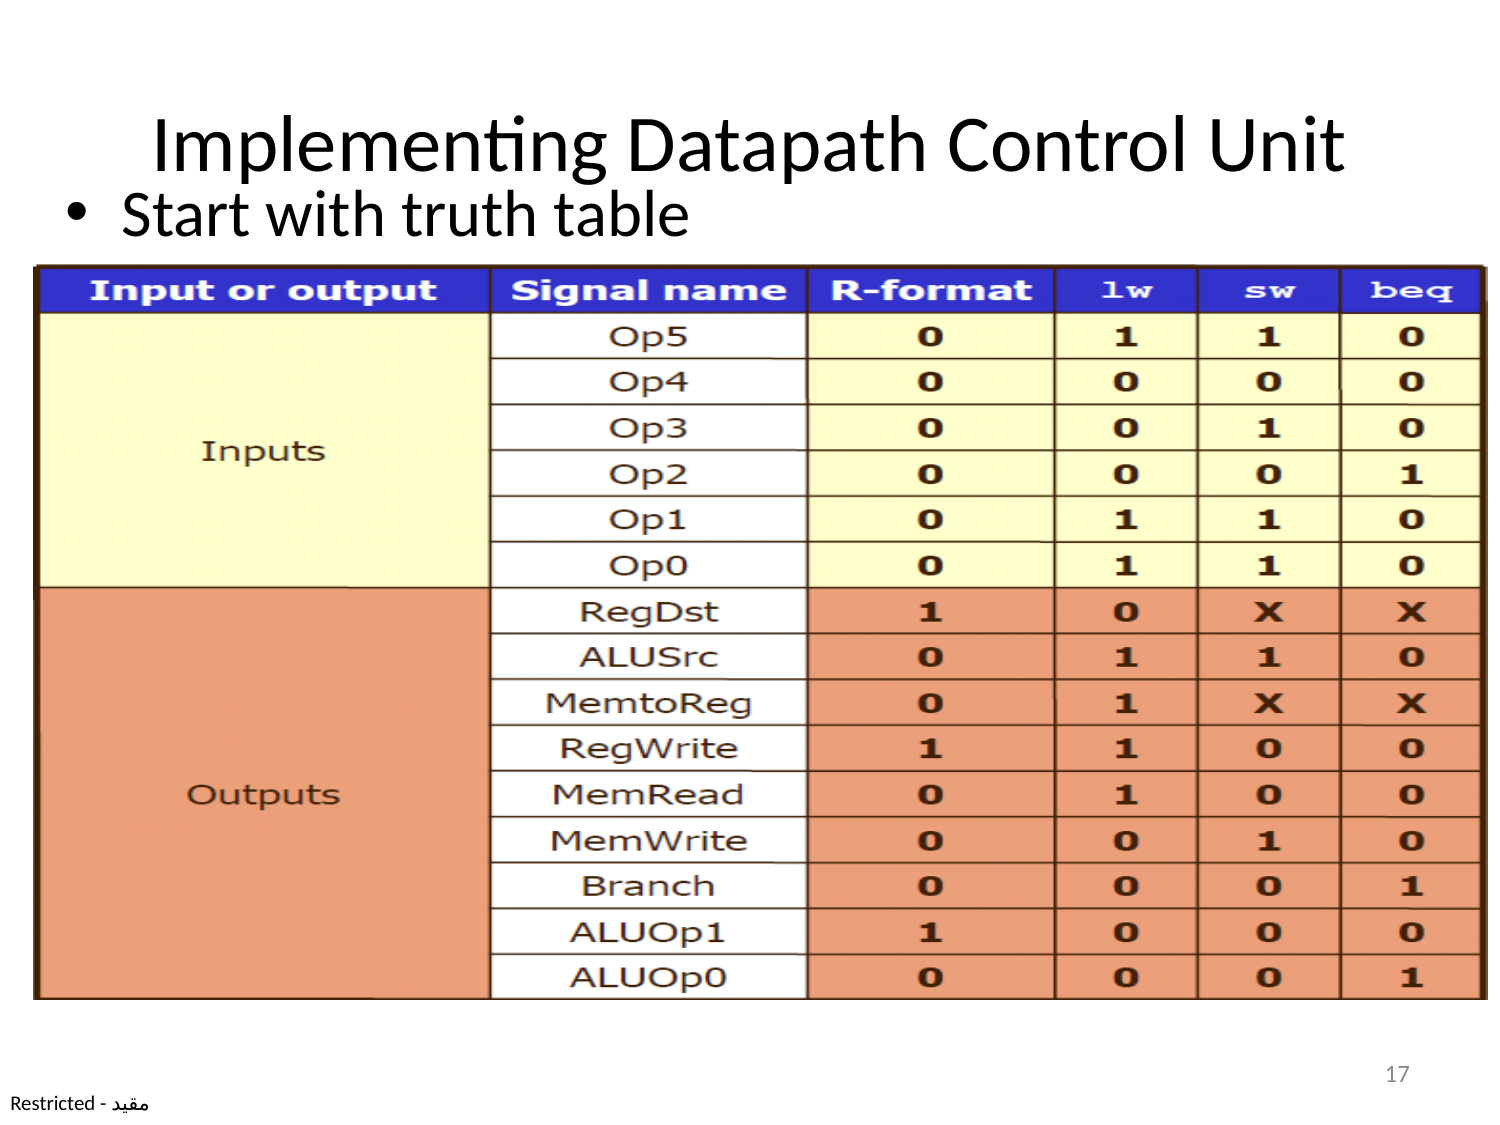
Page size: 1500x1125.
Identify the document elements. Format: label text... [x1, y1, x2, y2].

picture [32, 262, 1488, 1001]
list Start with truth table [50, 162, 1400, 260]
slide_number 17 [1074, 1042, 1425, 1103]
title Implementing Datapath Control Unit [75, 45, 1425, 233]
